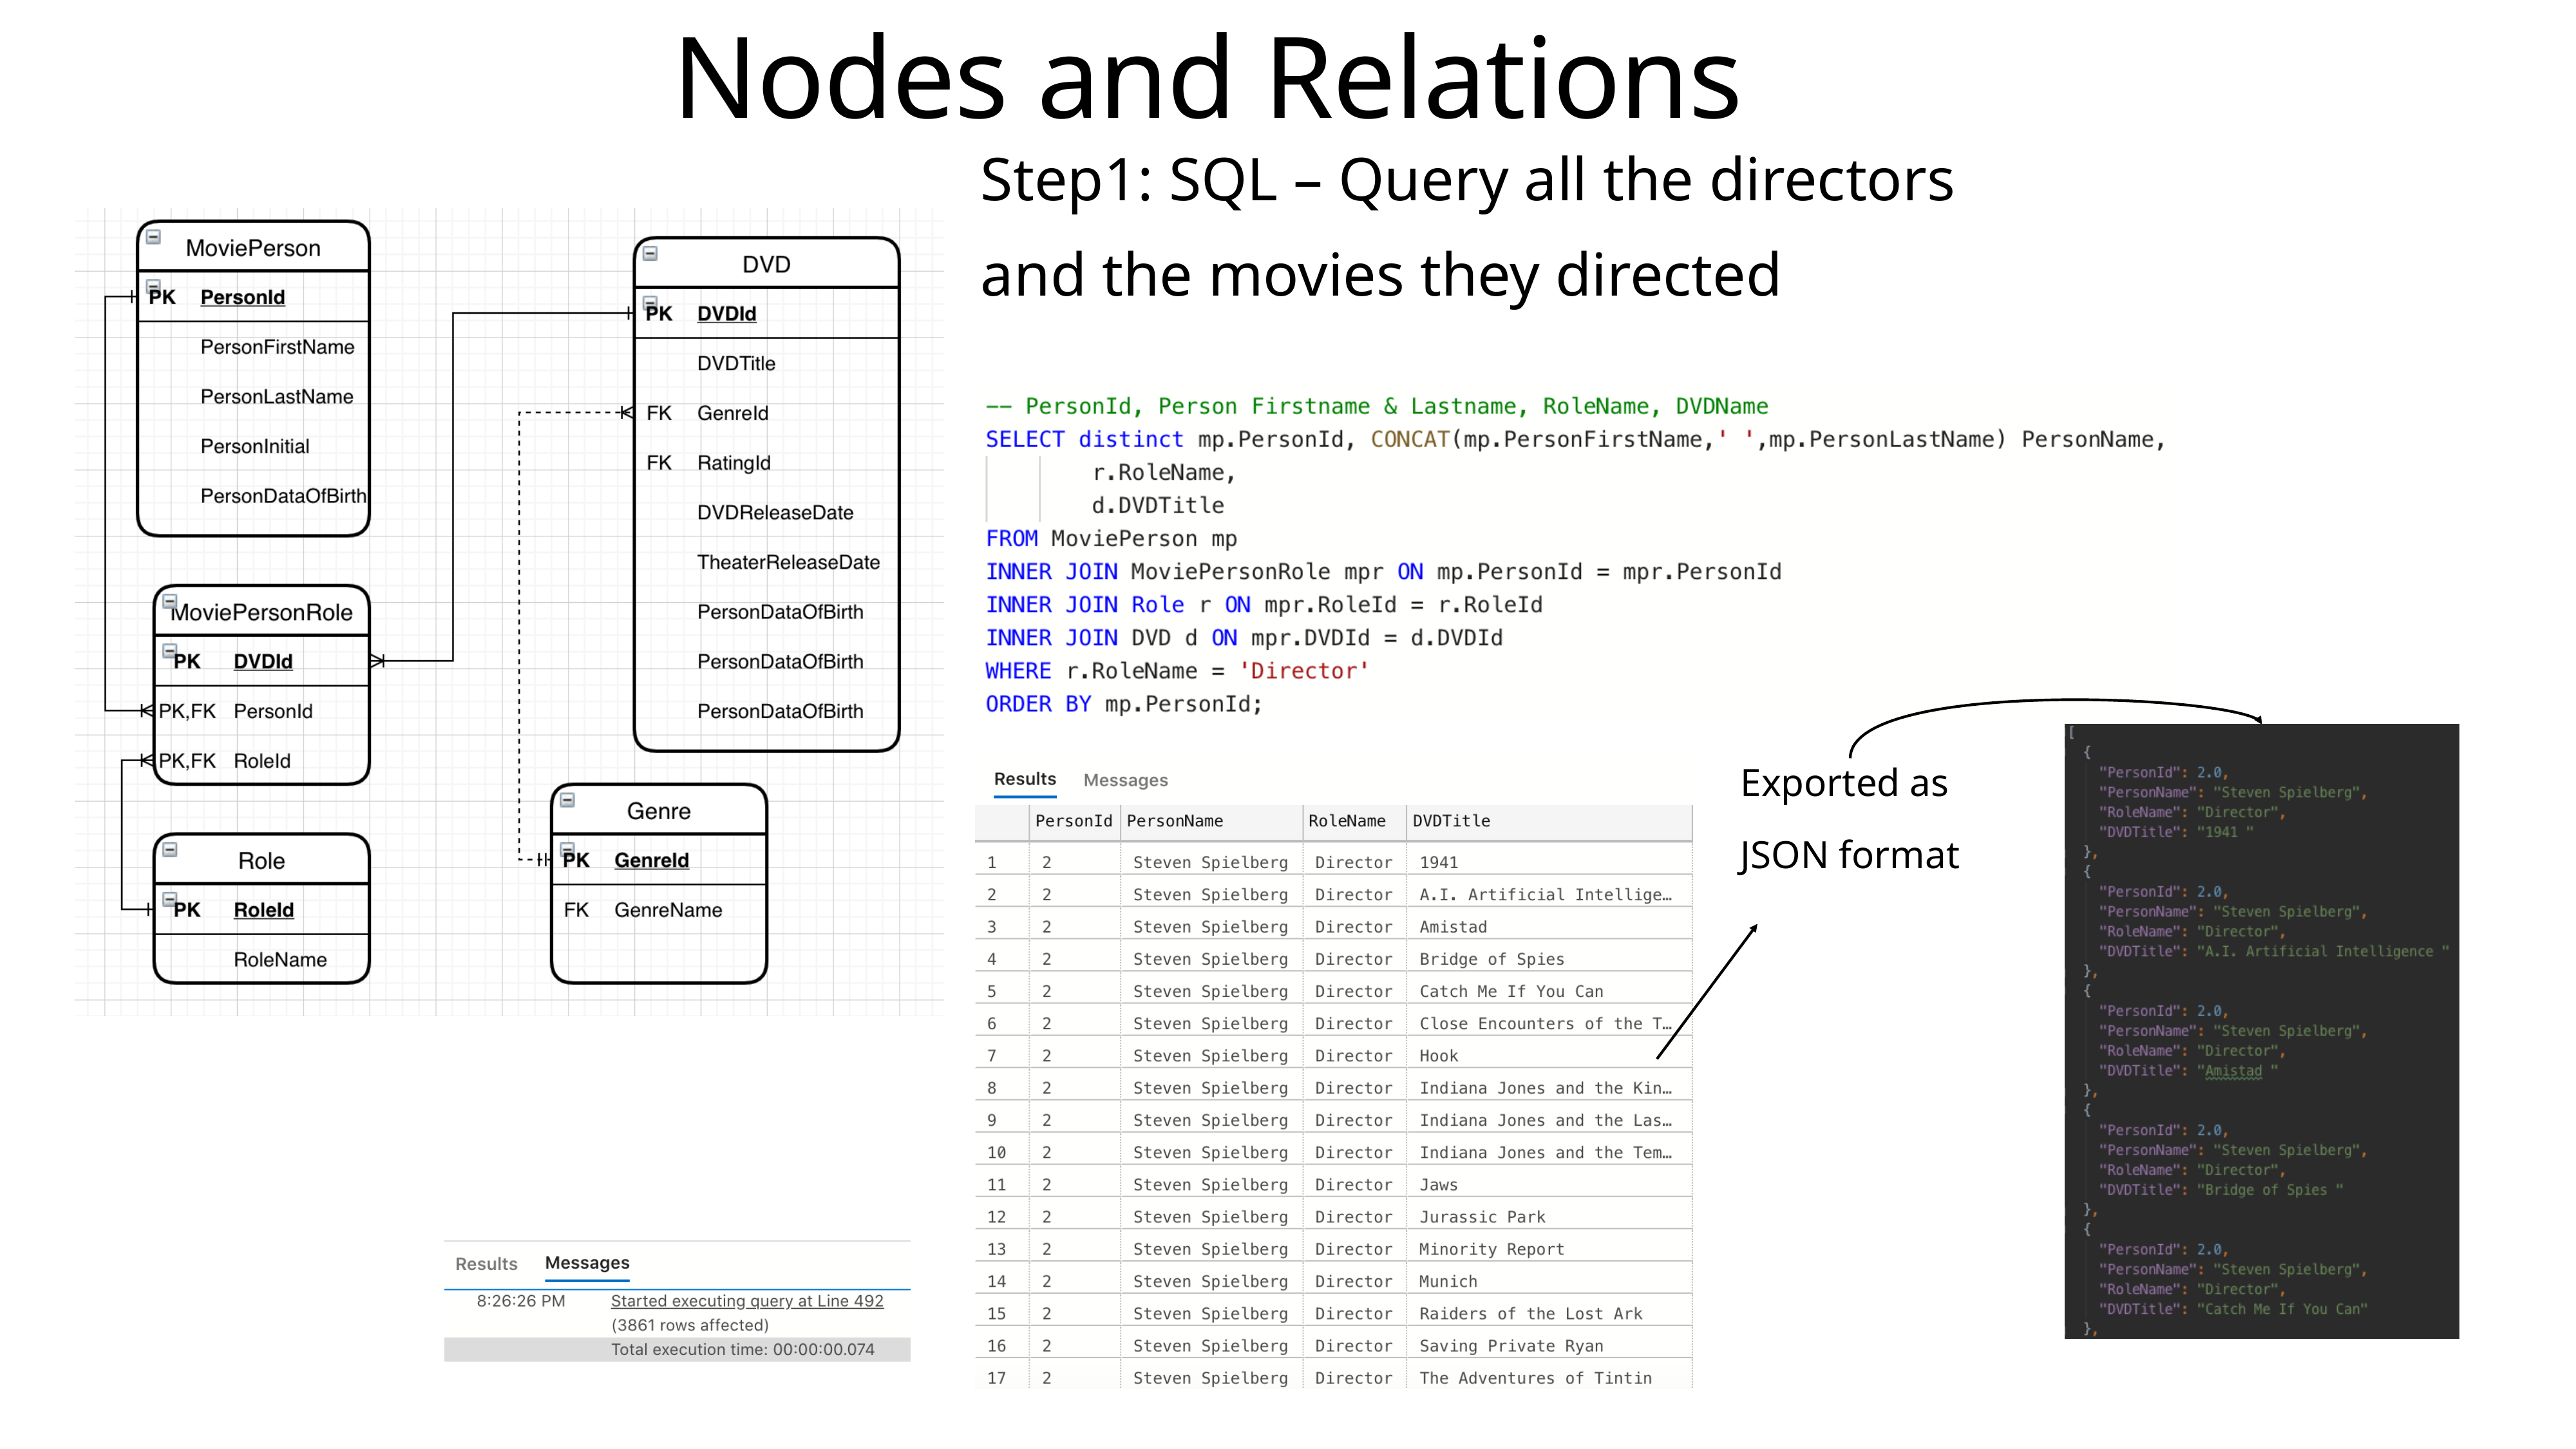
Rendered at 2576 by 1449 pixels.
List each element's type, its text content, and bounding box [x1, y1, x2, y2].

text_box [1693, 923, 1757, 1011]
picture [982, 384, 2459, 1339]
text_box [2039, 535, 2074, 948]
picture [444, 1240, 911, 1368]
title Nodes and Relations [48, 25, 2367, 209]
picture [74, 208, 944, 1016]
picture [974, 758, 1693, 1389]
text_box Step1: SQL – Query all the directors and the movies they directed [975, 144, 1977, 315]
text_box Exported as JSON format [1735, 758, 1965, 882]
